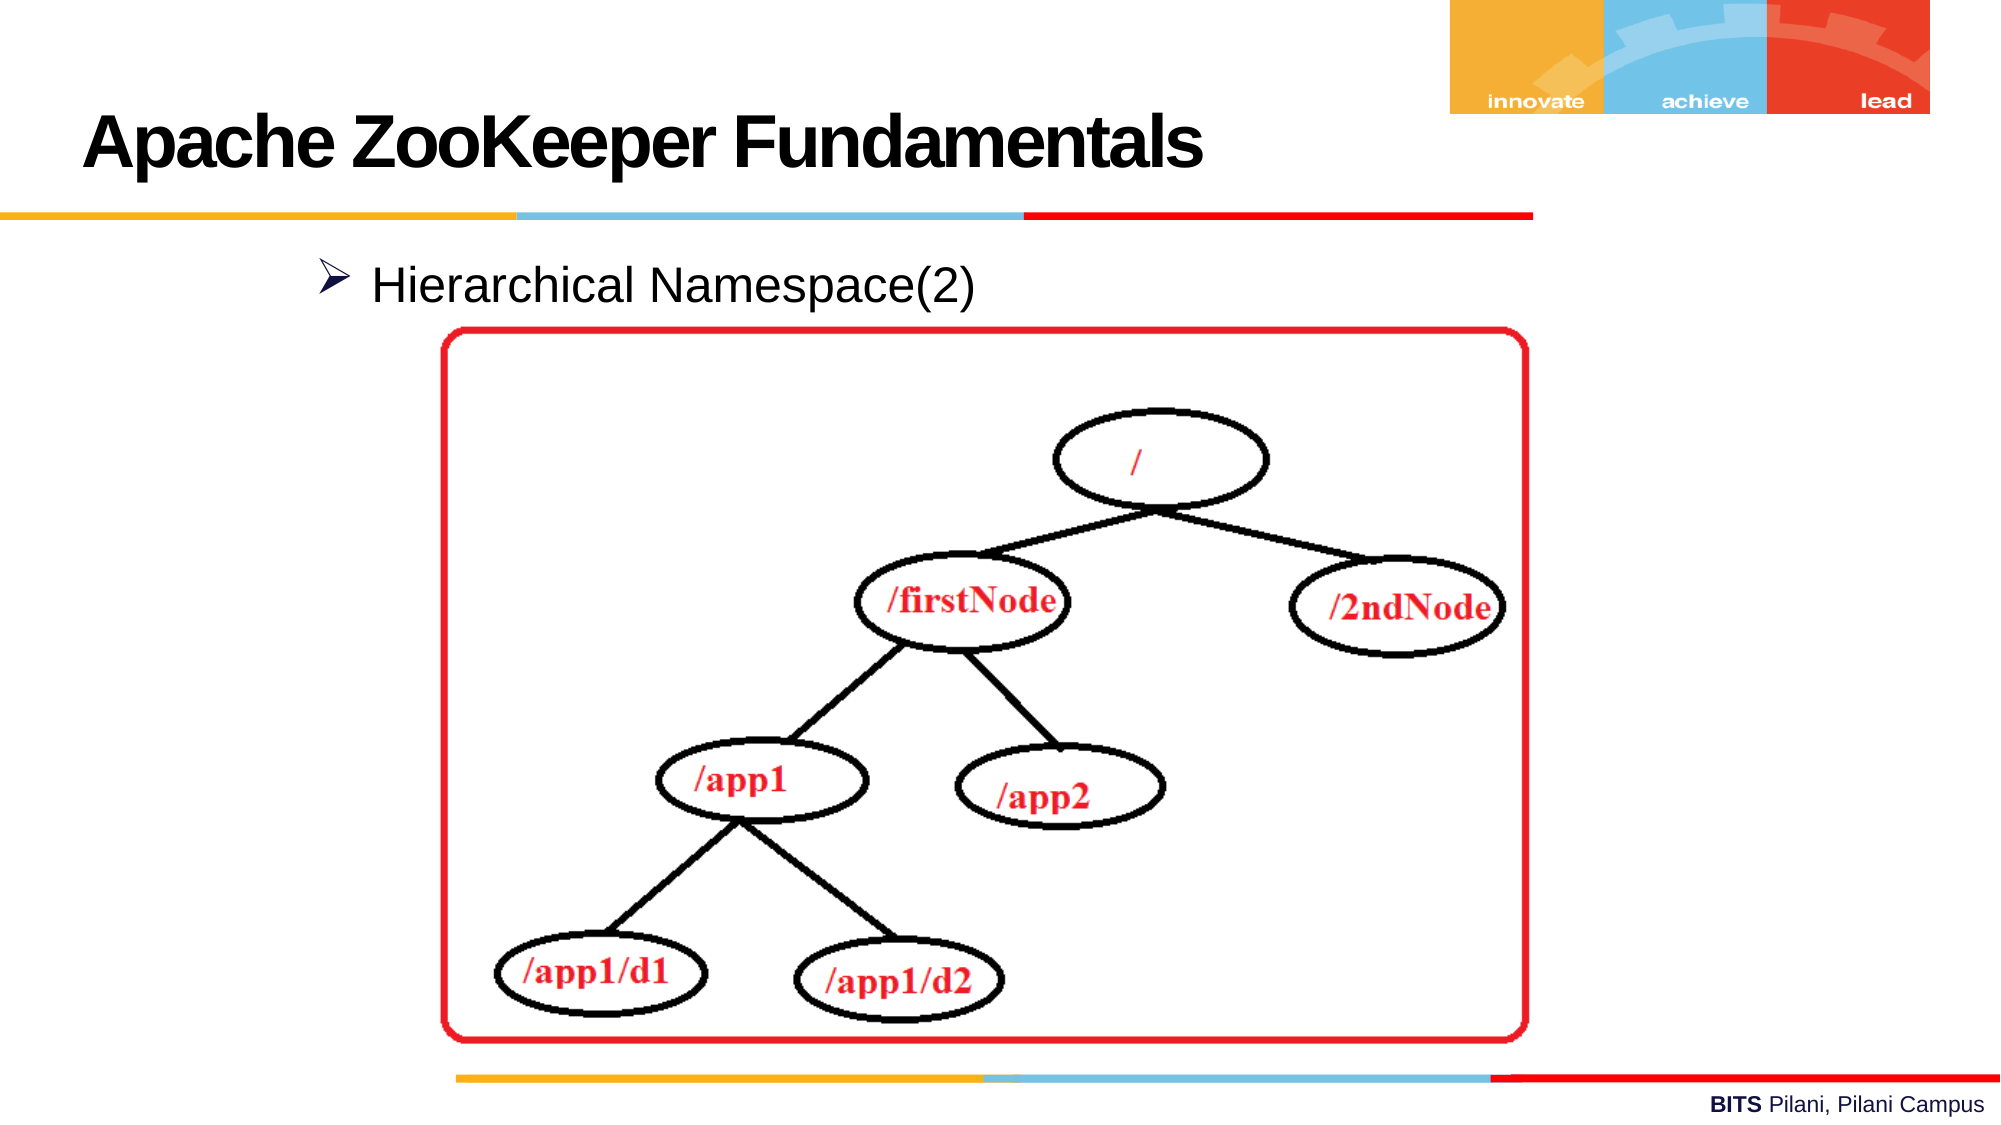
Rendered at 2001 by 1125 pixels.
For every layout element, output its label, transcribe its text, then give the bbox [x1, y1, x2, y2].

list Apache ZooKeeper Fundamentals [66, 24, 1450, 213]
picture [1449, 0, 1930, 114]
list Hierarchical Namespace(2) [300, 245, 1650, 325]
picture [424, 324, 1538, 1054]
